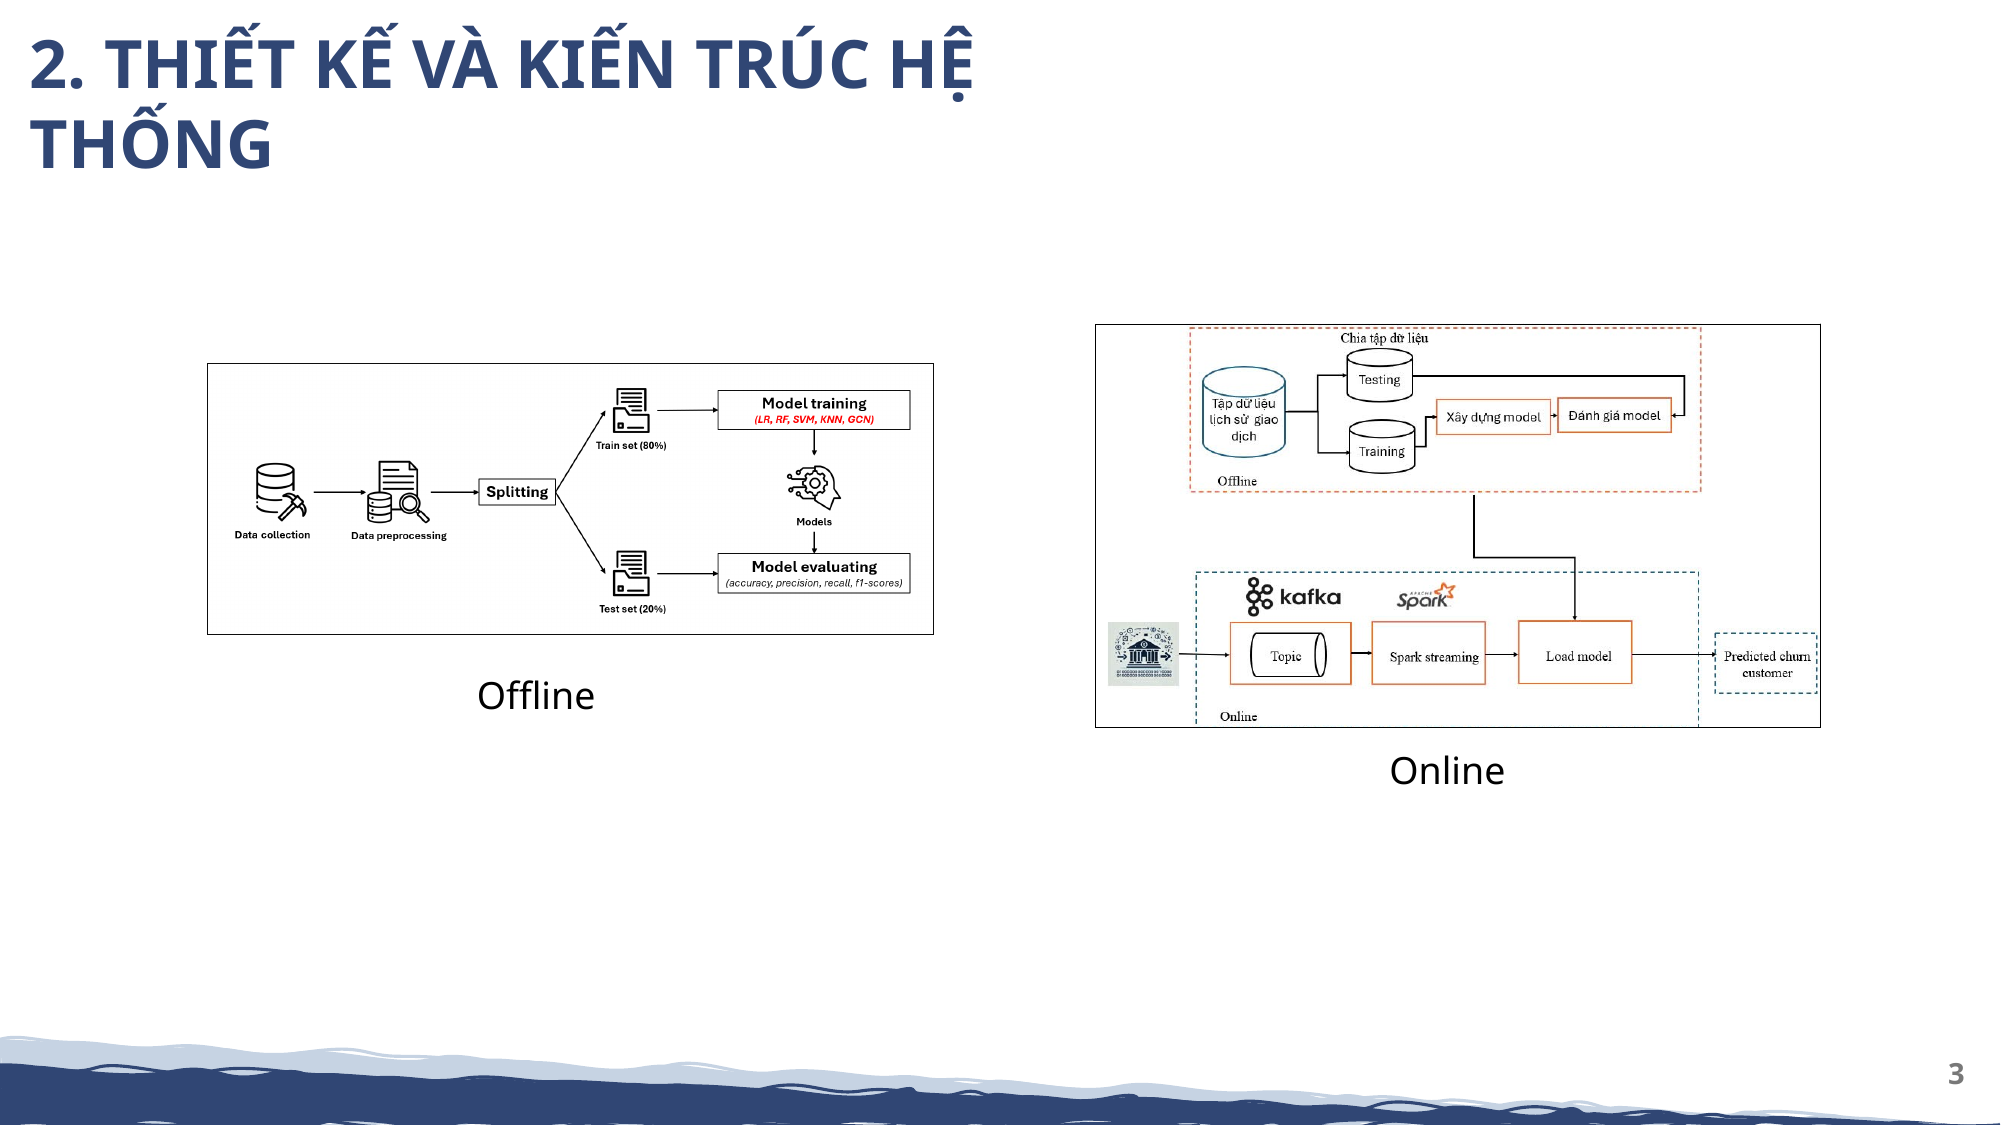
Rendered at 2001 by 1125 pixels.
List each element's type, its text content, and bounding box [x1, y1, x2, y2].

slide_number 3 [1530, 1042, 1980, 1103]
text_box 2. THIẾT KẾ VÀ KIẾN TRÚC HỆ THỐNG [15, 14, 1177, 190]
text_box Online [1374, 739, 2000, 800]
text_box Offline [462, 664, 1094, 725]
picture [1094, 323, 1822, 729]
picture [206, 363, 934, 636]
